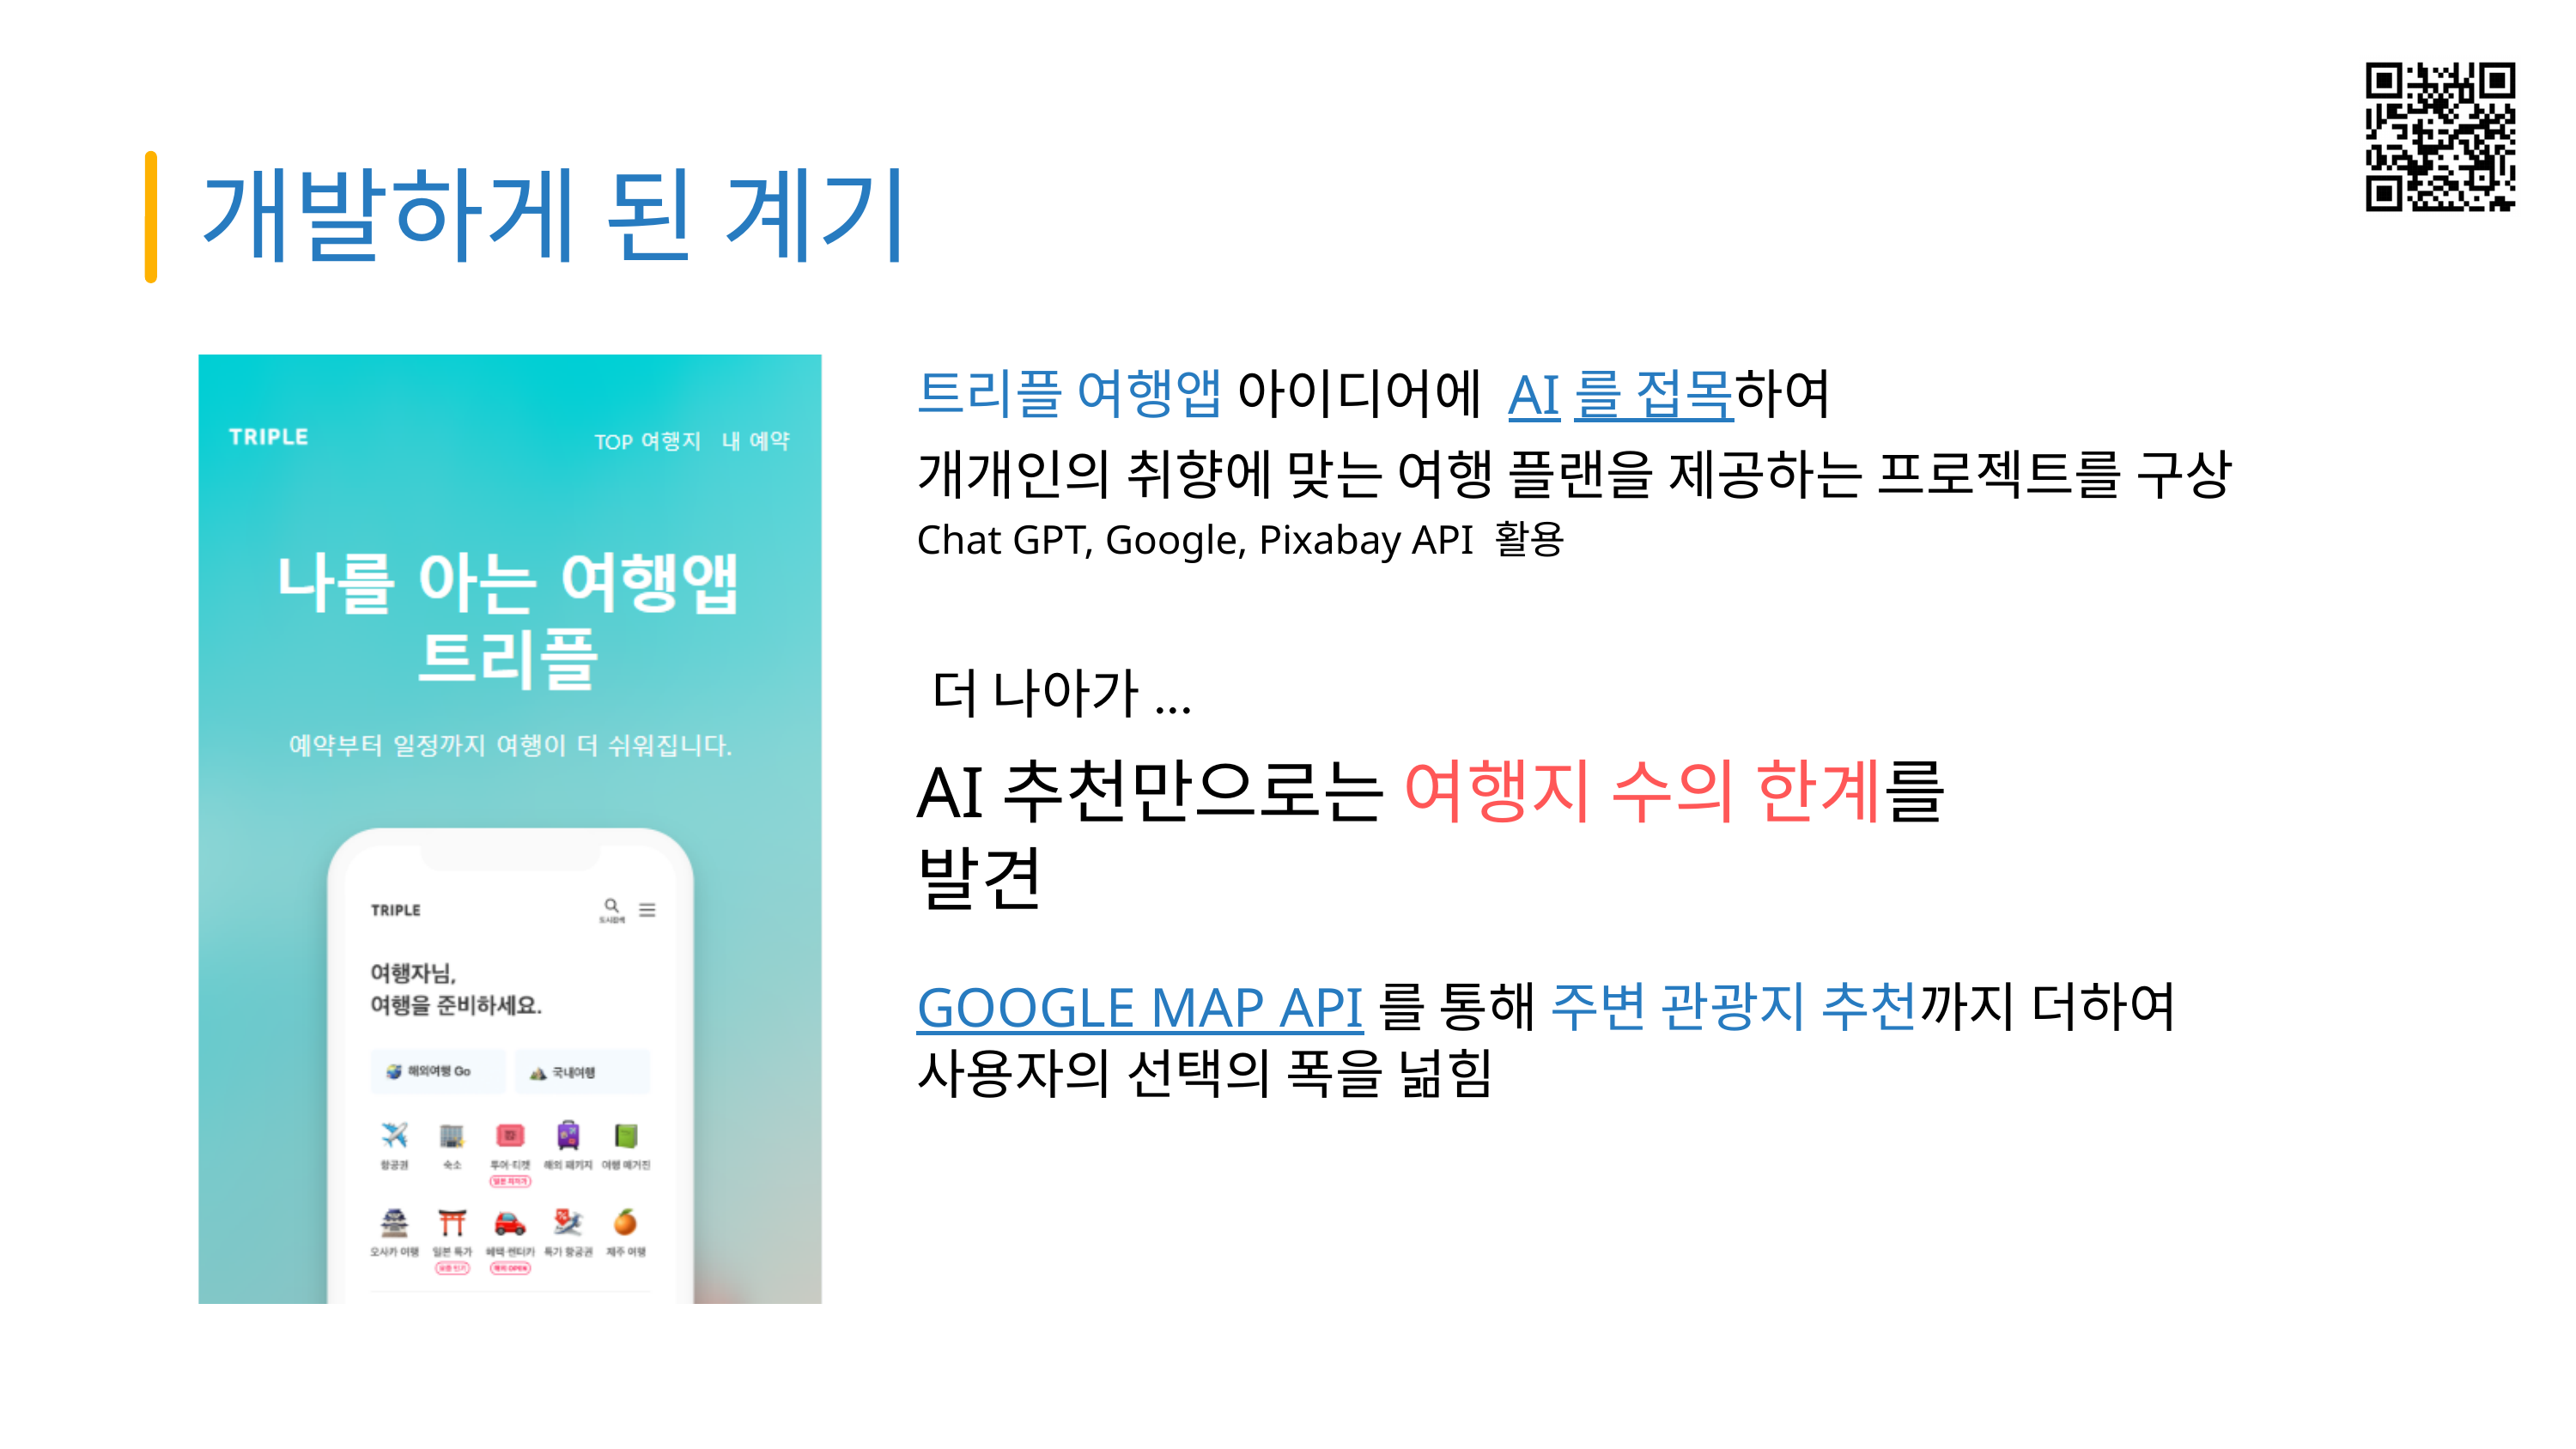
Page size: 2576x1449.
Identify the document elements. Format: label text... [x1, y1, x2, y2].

text_box AI추천만으로는 여행지 수의 한계를 발견 [916, 744, 2075, 919]
text_box 트리플 여행앱 아이디어에 AI를 접목하여 개개인의 취향에 맞는 여행 플랜을 제공하는 프로젝트를 구상 [916, 344, 2432, 506]
text_box [2359, 55, 2521, 217]
text_box [198, 355, 823, 1304]
text_box Chat GPT, Google, Pixabay API 활용 [916, 506, 1631, 562]
text_box 개발하게 된 계기 [198, 161, 1163, 276]
text_box 더 나아가... [931, 657, 1519, 724]
text_box GOOGLE MAP API를 통해 주변 관광지 추천까지 더하여 사용자의 선택의 폭을 넒힘 [916, 970, 2227, 1105]
